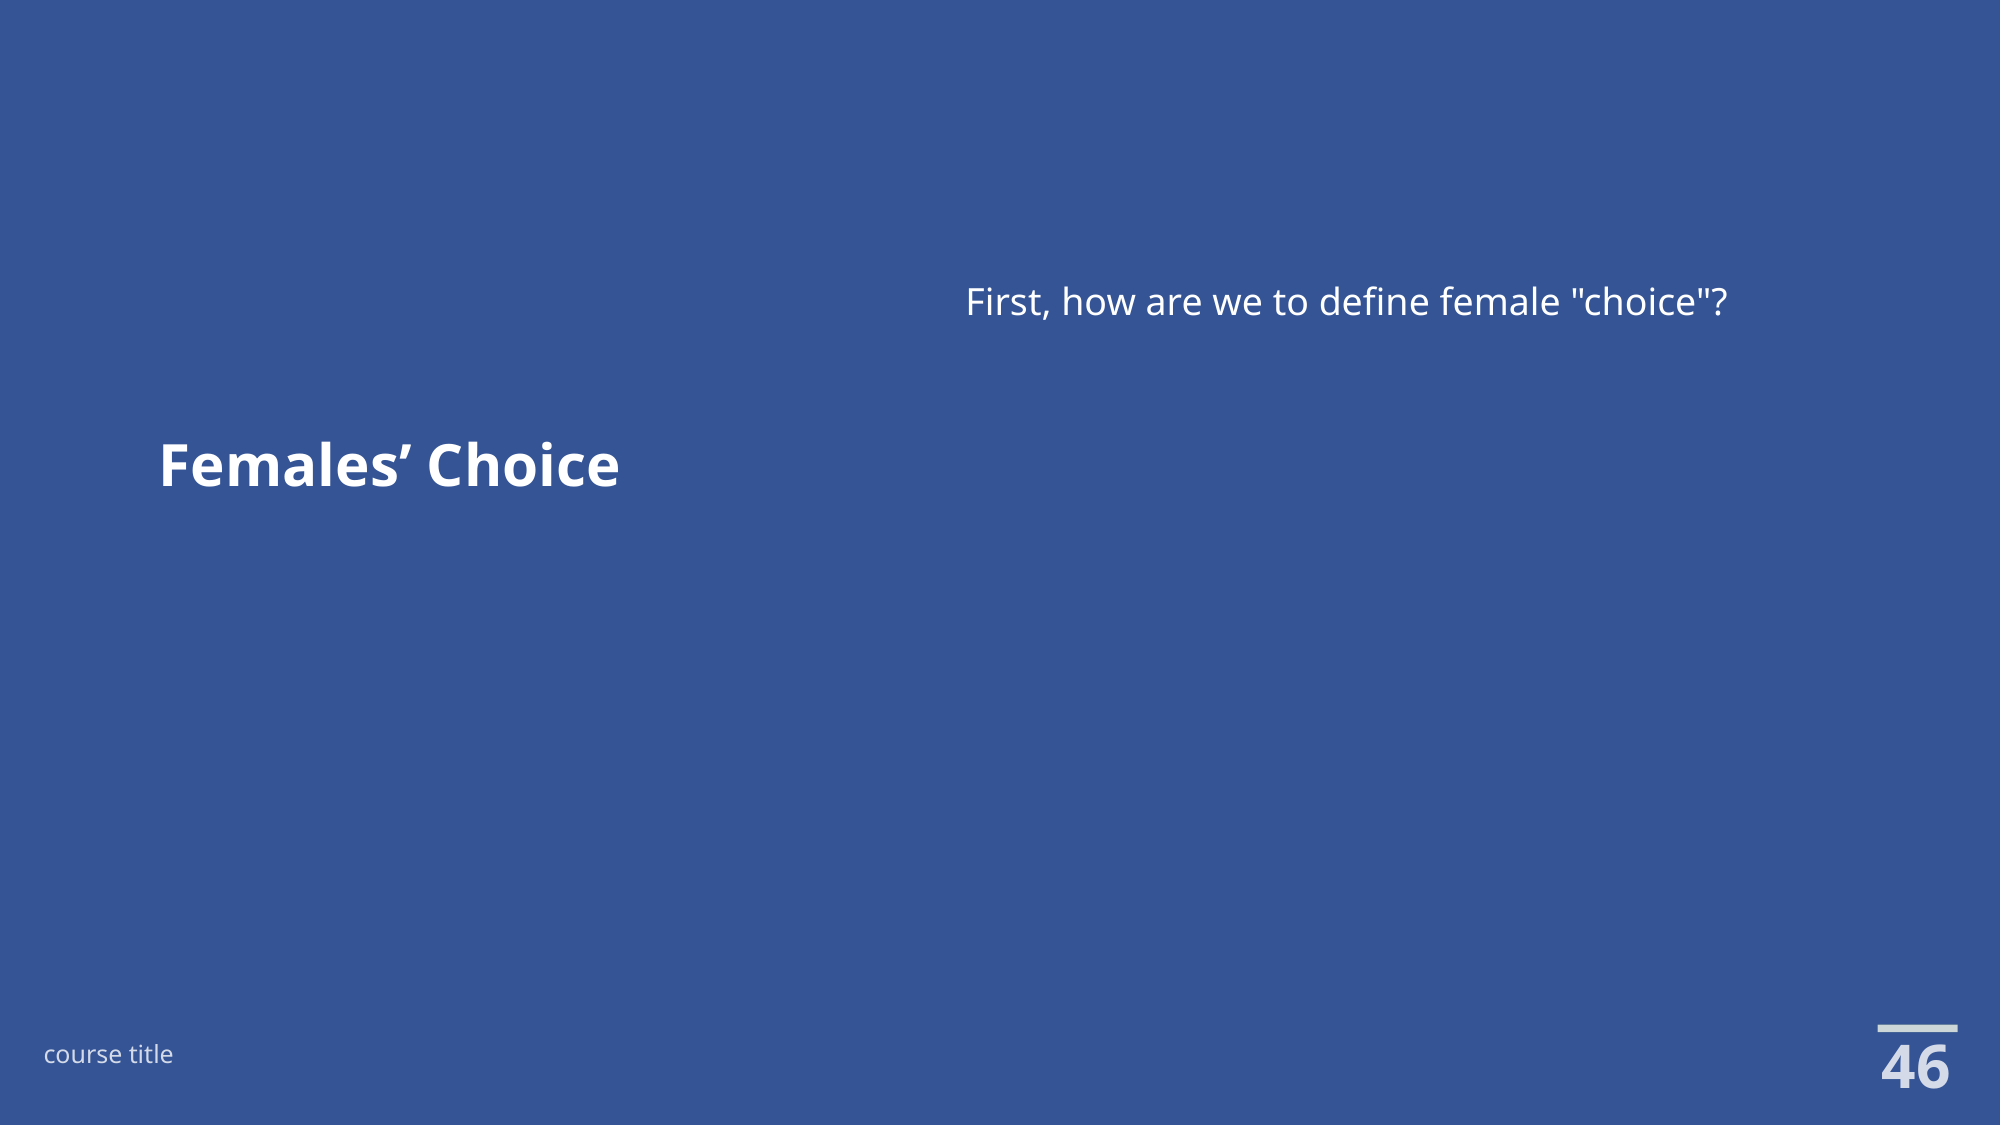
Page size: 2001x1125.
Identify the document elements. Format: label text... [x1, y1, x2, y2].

list First, how are we to define female "choice"? [950, 275, 1896, 739]
title Females’ Choice [143, 248, 869, 507]
slide_number 46 [1861, 1013, 1972, 1125]
footer course title [28, 1026, 704, 1086]
